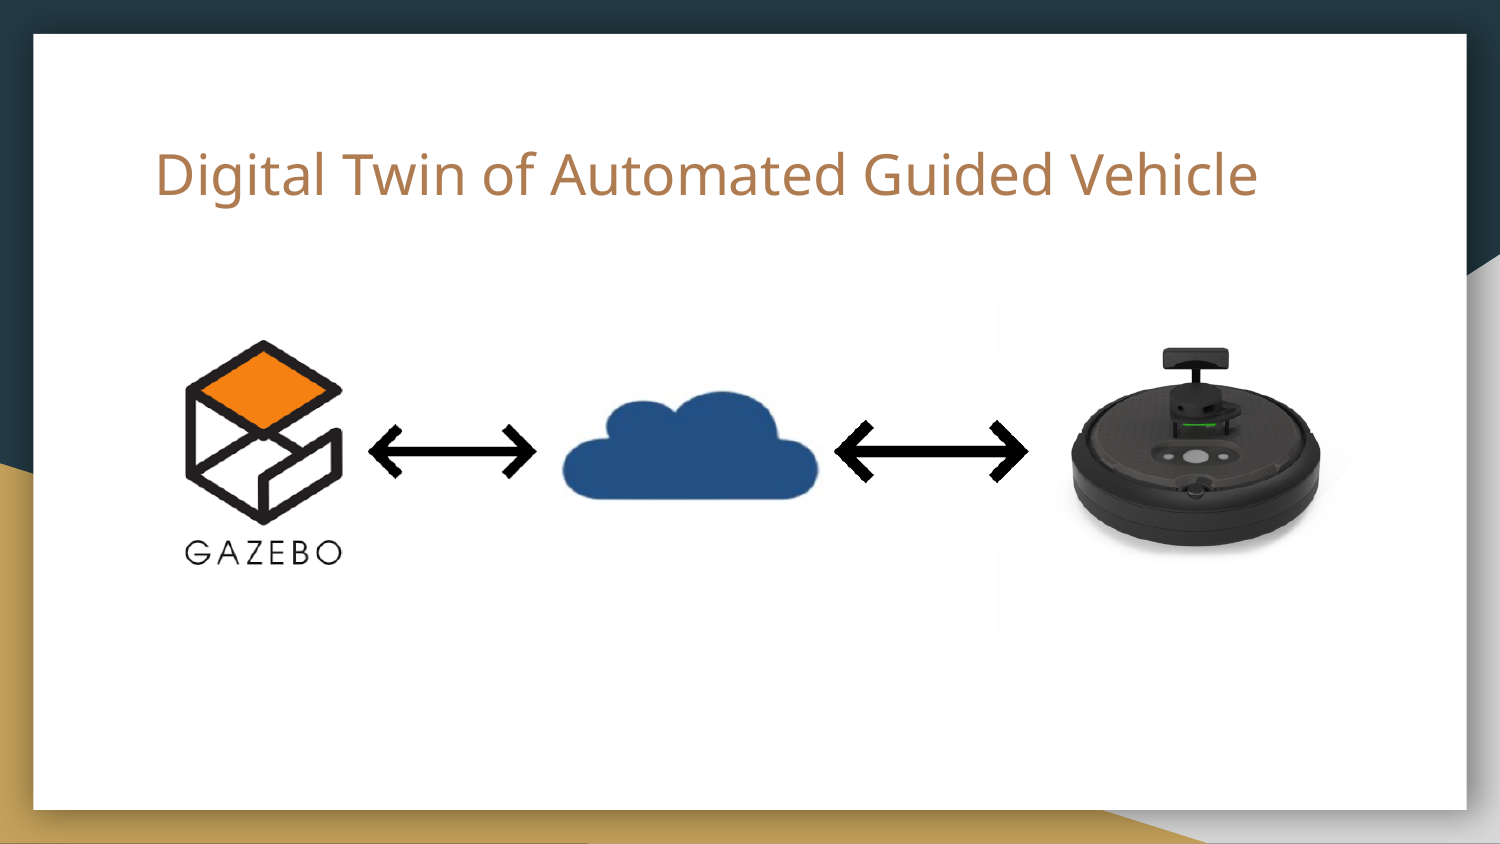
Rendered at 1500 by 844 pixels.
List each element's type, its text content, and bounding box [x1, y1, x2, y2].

title Digital Twin of Automated Guided Vehicle [134, 123, 1366, 281]
picture [121, 300, 1379, 634]
